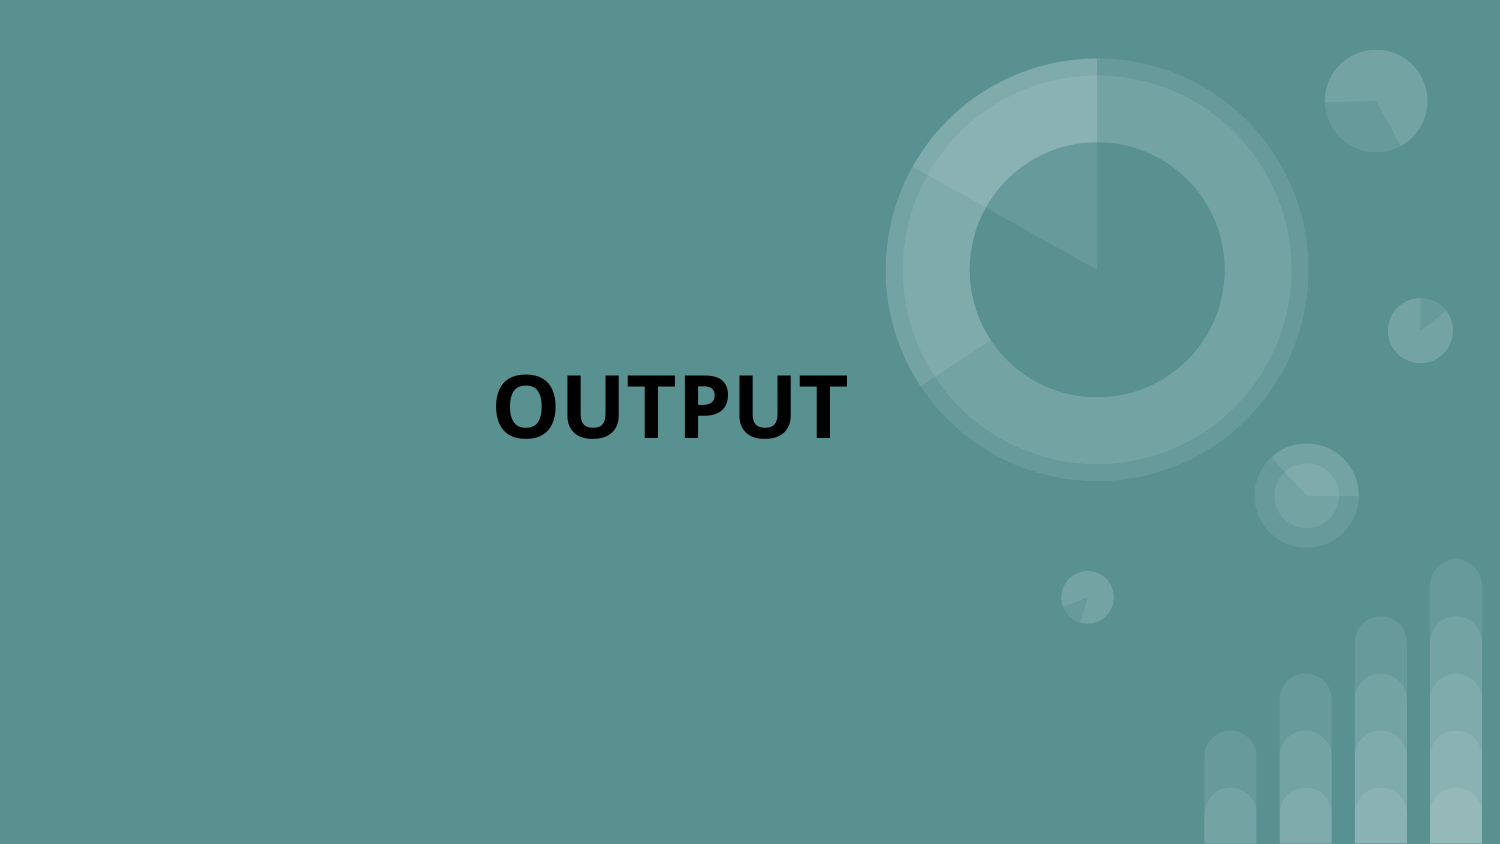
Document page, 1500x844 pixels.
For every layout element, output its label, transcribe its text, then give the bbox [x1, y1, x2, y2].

title OUTPUT [476, 222, 914, 586]
